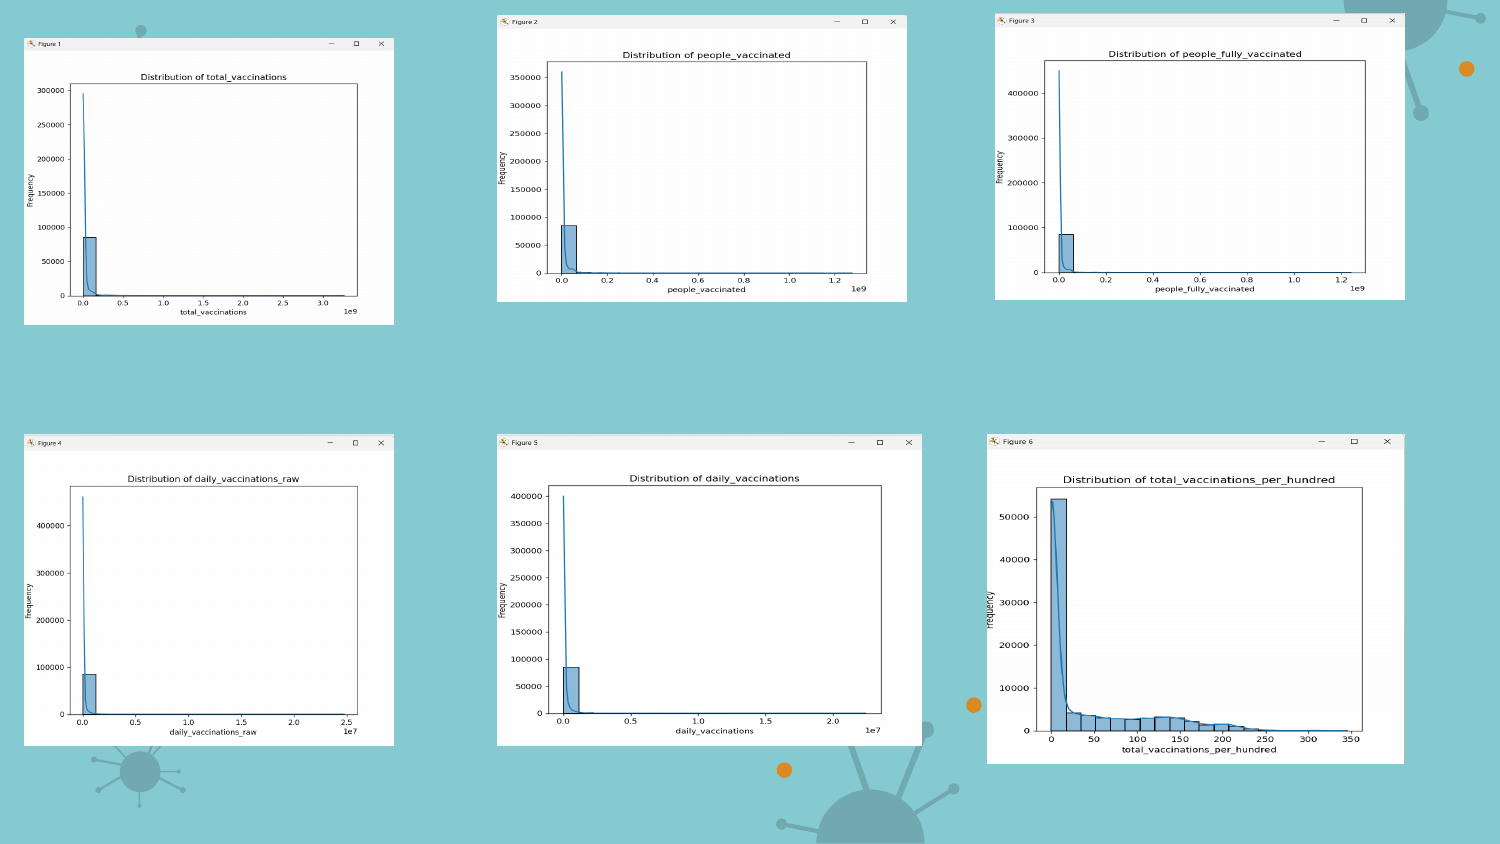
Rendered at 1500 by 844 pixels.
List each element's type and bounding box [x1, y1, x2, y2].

picture [987, 434, 1405, 764]
picture [24, 434, 394, 746]
picture [496, 15, 908, 302]
picture [24, 37, 394, 325]
picture [994, 13, 1405, 300]
picture [496, 434, 922, 746]
